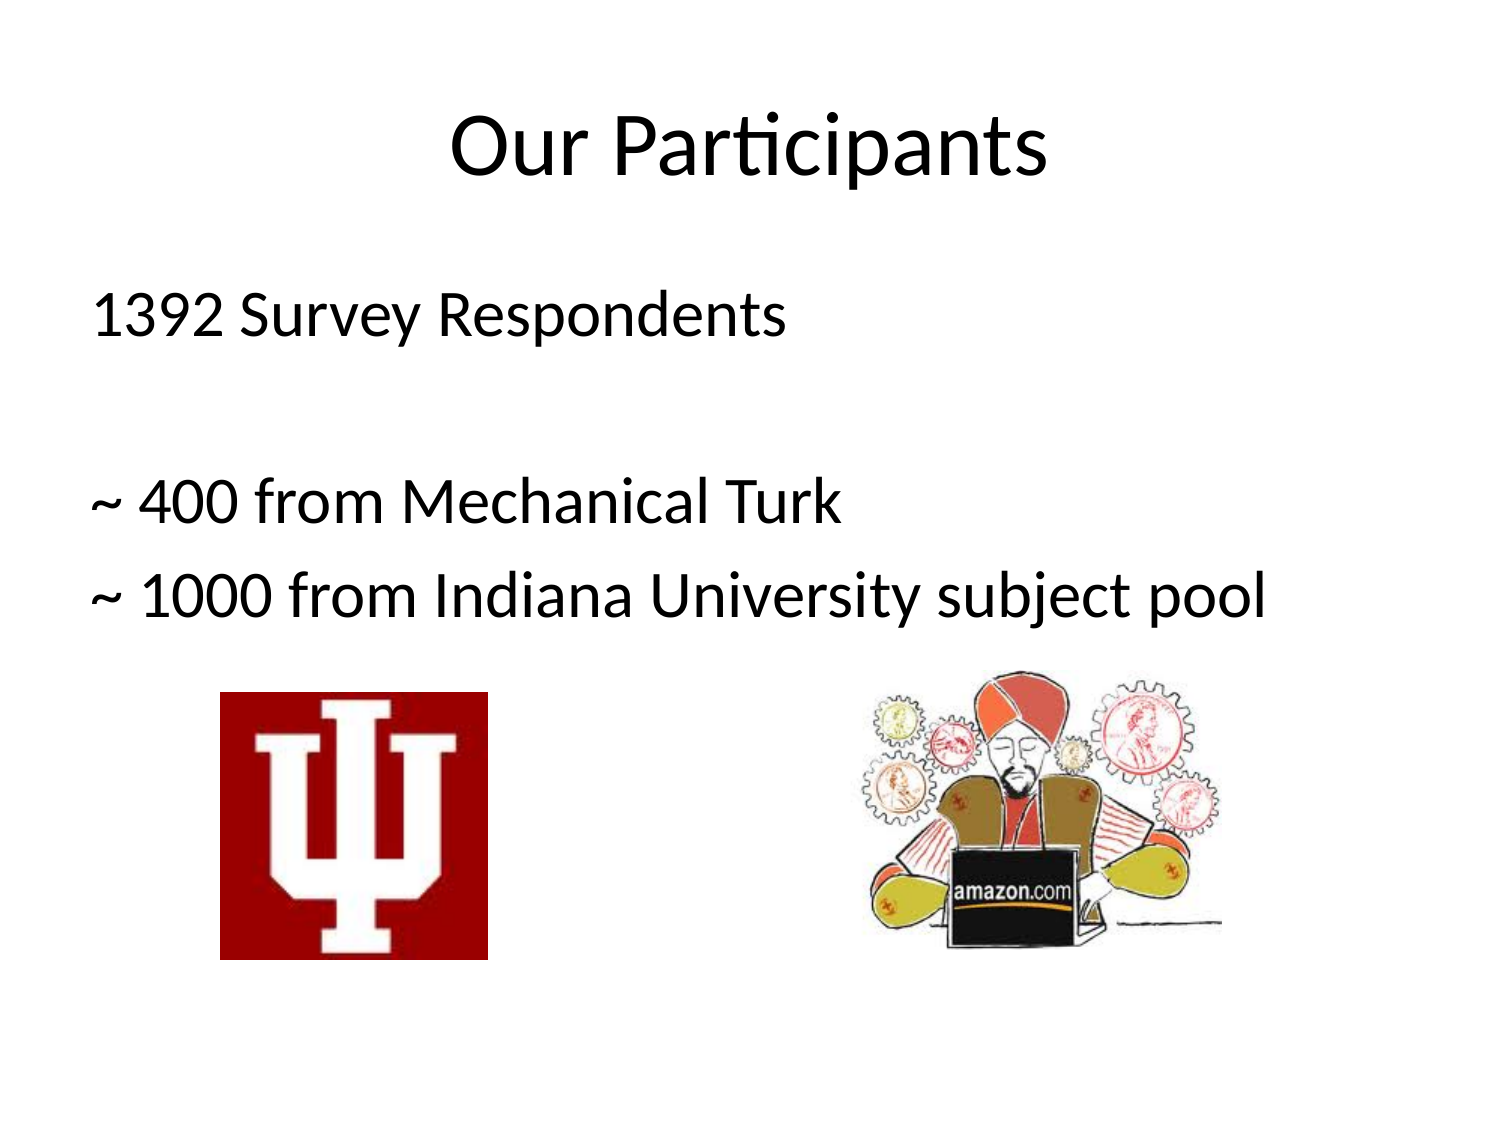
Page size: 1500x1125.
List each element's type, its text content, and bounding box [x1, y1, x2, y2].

title Our Participants [75, 45, 1425, 233]
picture [814, 670, 1222, 951]
list 1392 Survey Respondents ~ 400 from Mechanical Turk ~ 1000 from Indiana University subject pool [75, 262, 1425, 1005]
picture [220, 692, 488, 960]
